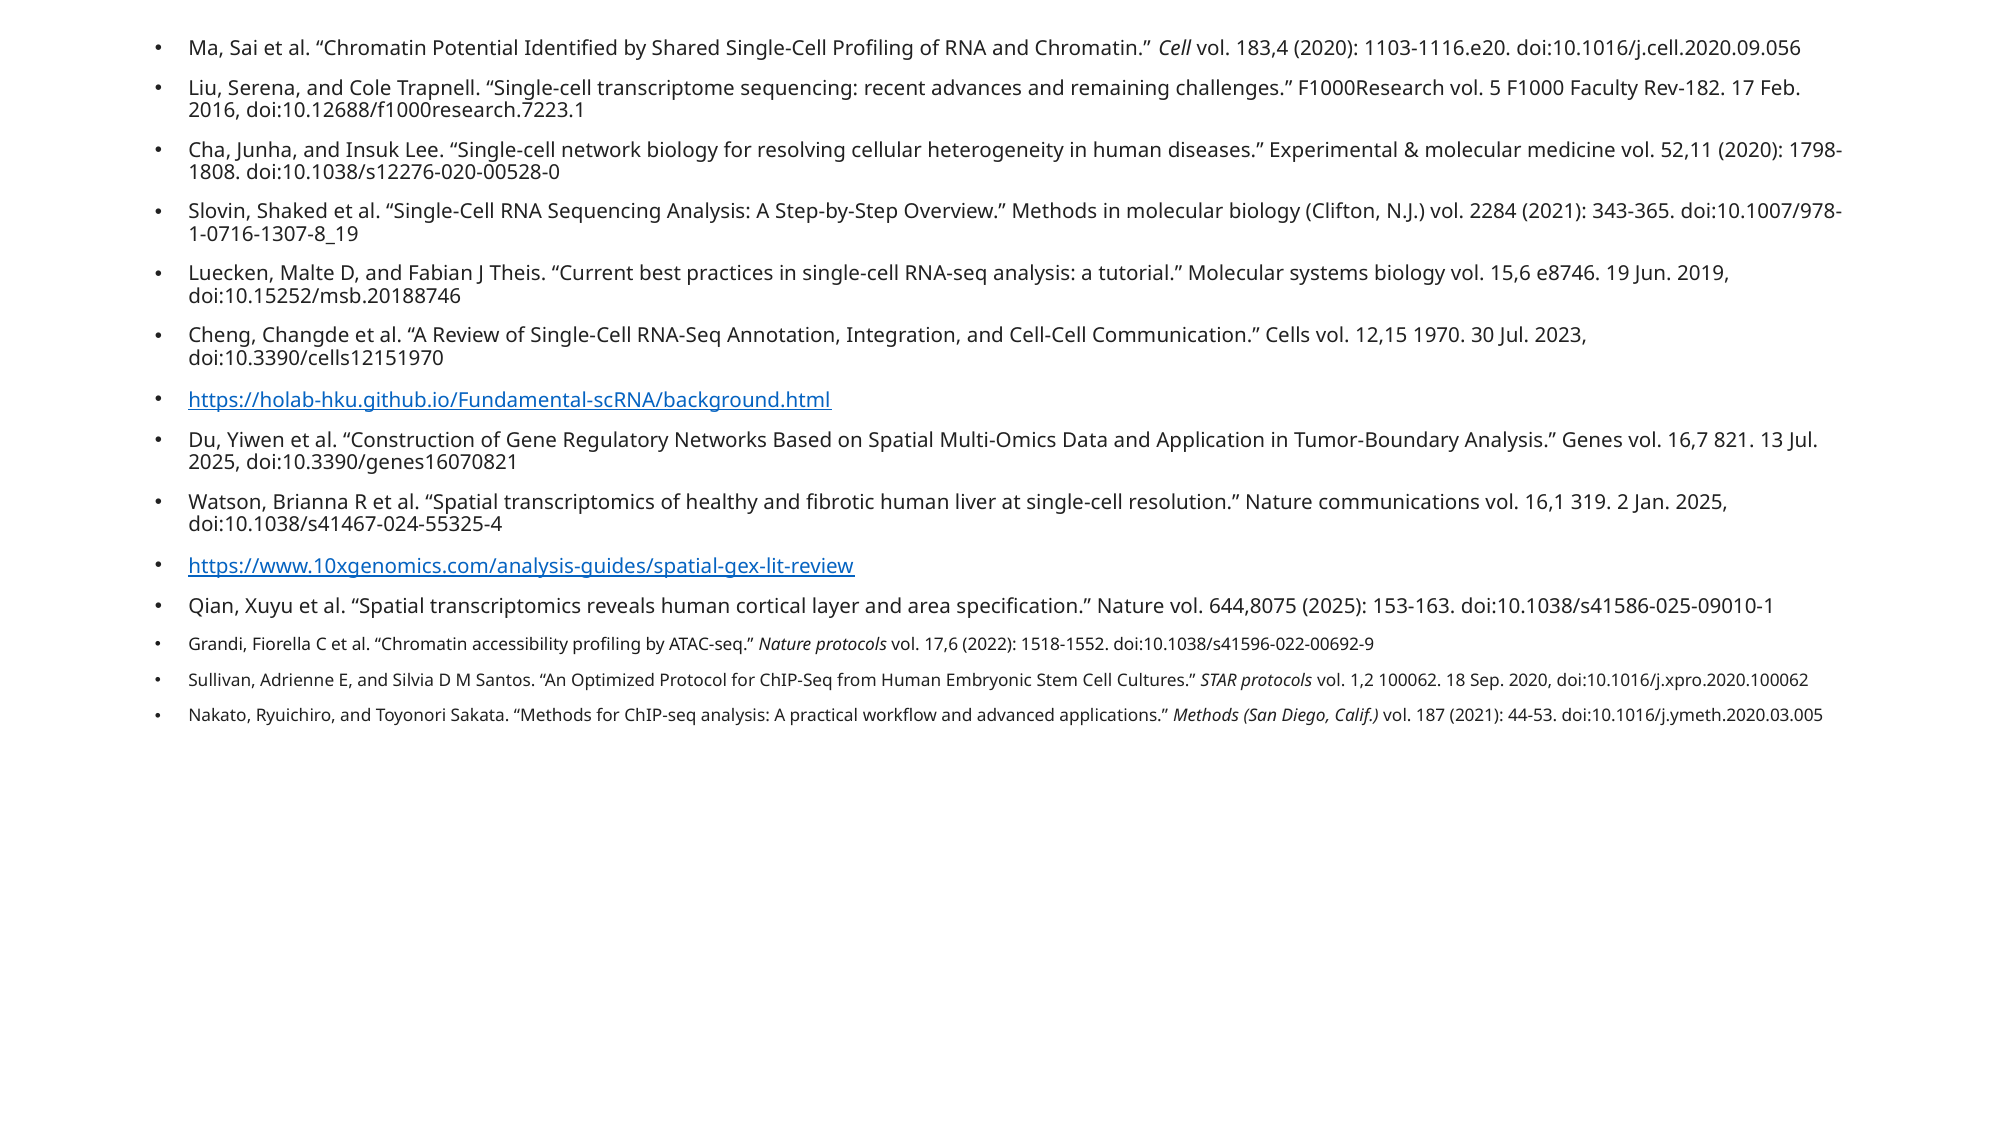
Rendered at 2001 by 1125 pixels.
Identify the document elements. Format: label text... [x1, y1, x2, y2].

list Ma, Sai et al. “Chromatin Potential Identified by Shared Single-Cell Profiling of RNA and Chromatin.” Cell vol. 183,4 (2020): 1103-1116.e20. doi:10.1016/j.cell.2020.09.056 Liu, Serena, and Cole Trapnell. “Single-cell transcriptome sequencing: recent advances and remaining challenges.” F1000Research vol. 5 F1000 Faculty Rev-182. 17 Feb. 2016, doi:10.12688/f1000research.7223.1 Cha, Junha, and Insuk Lee. “Single-cell network biology for resolving cellular heterogeneity in human diseases.” Experimental & molecular medicine vol. 52,11 (2020): 1798-1808. doi:10.1038/s12276-020-00528-0 Slovin, Shaked et al. “Single-Cell RNA Sequencing Analysis: A Step-by-Step Overview.” Methods in molecular biology (Clifton, N.J.) vol. 2284 (2021): 343-365. doi:10.1007/978-1-0716-1307-8_19 Luecken, Malte D, and Fabian J Theis. “Current best practices in single-cell RNA-seq analysis: a tutorial.” Molecular systems biology vol. 15,6 e8746. 19 Jun. 2019, doi:10.15252/msb.20188746 Cheng, Changde et al. “A Review of Single-Cell RNA-Seq Annotation, Integration, and Cell-Cell Communication.” Cells vol. 12,15 1970. 30 Jul. 2023, doi:10.3390/cells12151970 https://holab-hku.github.io/Fundamental-scRNA/background.html Du, Yiwen et al. “Construction of Gene Regulatory Networks Based on Spatial Multi-Omics Data and Application in Tumor-Boundary Analysis.” Genes vol. 16,7 821. 13 Jul. 2025, doi:10.3390/genes16070821 Watson, Brianna R et al. “Spatial transcriptomics of healthy and fibrotic human liver at single-cell resolution.” Nature communications vol. 16,1 319. 2 Jan. 2025, doi:10.1038/s41467-024-55325-4 https://www.10xgenomics.com/analysis-guides/spatial-gex-lit-review Qian, Xuyu et al. “Spatial transcriptomics reveals human cortical layer and area specification.” Nature vol. 644,8075 (2025): 153-163. doi:10.1038/s41586-025-09010-1 Grandi, Fiorella C et al. “Chromatin accessibility profiling by ATAC-seq.” Nature protocols vol. 17,6 (2022): 1518-1552. doi:10.1038/s41596-022-00692-9 Sullivan, Adrienne E, and Silvia D M Santos. “An Optimized Protocol for ChIP-Seq from Human Embryonic Stem Cell Cultures.” STAR protocols vol. 1,2 100062. 18 Sep. 2020, doi:10.1016/j.xpro.2020.100062 Nakato, Ryuichiro, and Toyonori Sakata. “Methods for ChIP-seq analysis: A practical workflow and advanced applications.” Methods (San Diego, Calif.) vol. 187 (2021): 44-53. doi:10.1016/j.ymeth.2020.03.005 [139, 30, 1865, 745]
